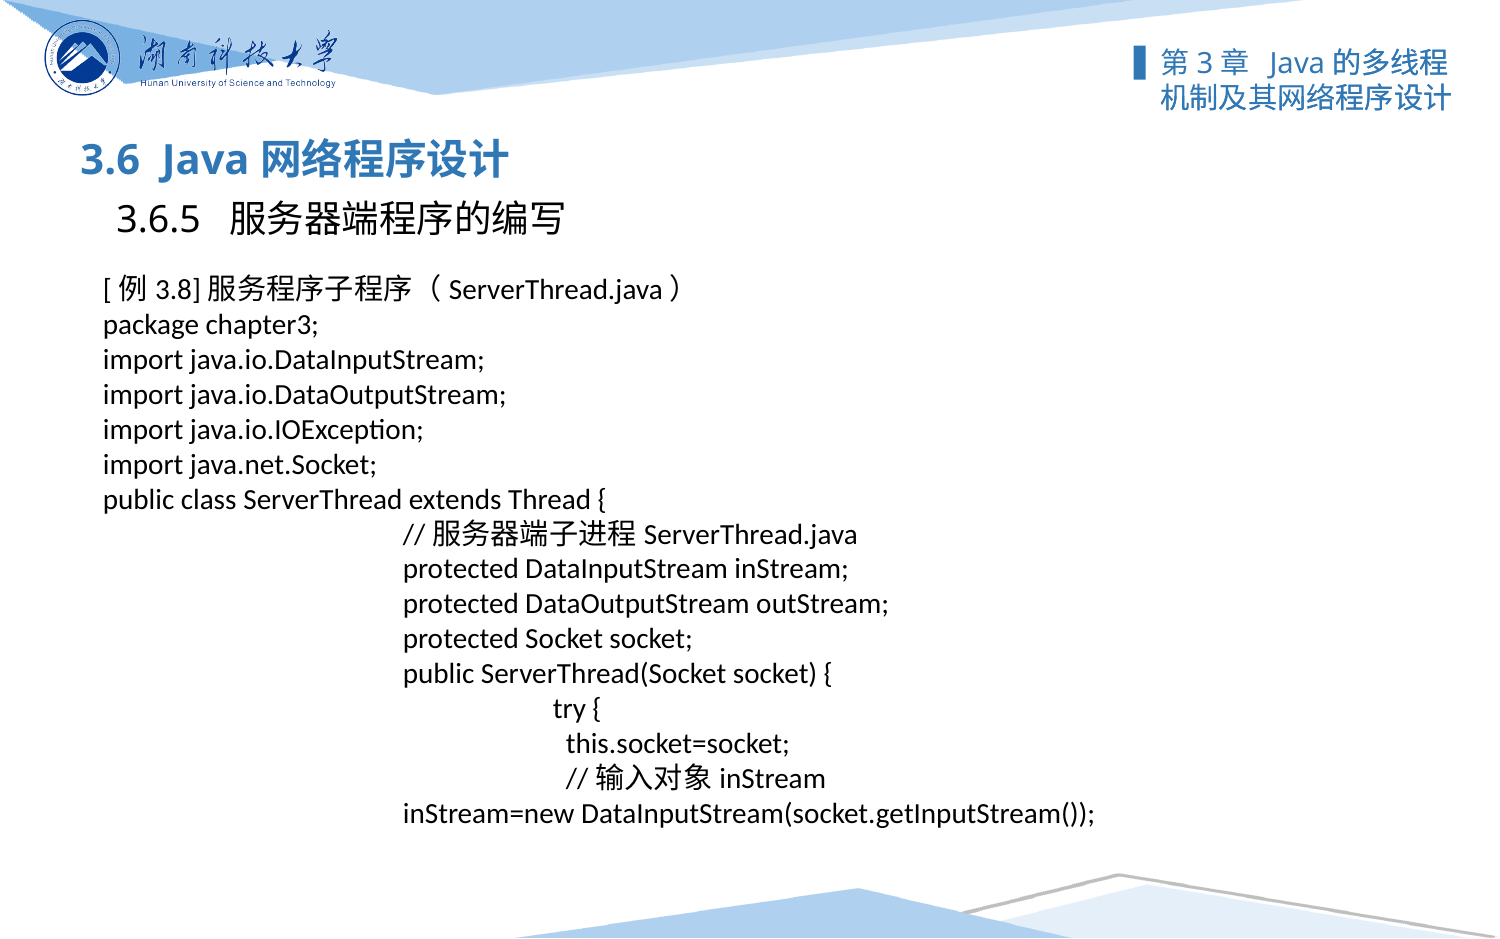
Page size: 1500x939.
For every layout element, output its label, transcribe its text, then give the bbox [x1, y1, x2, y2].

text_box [1133, 37, 1486, 123]
text_box [例3.8]服务程序子程序（ServerThread.java） package chapter3; import java.io.DataInputStream; import java.io.DataOutputStream; import java.io.IOException; import java.net.Socket; public class ServerThread extends Thread { //服务器端子进程ServerThread.java protected DataInputStream inStream; protected DataOutputStream outStream; protected Socket socket; public ServerThread(Socket socket) { try { this.socket=socket; //输入对象inStream inStream=new DataInputStream(socket.getInputStream()); [88, 262, 1463, 879]
picture [0, 0, 1330, 99]
picture [507, 871, 1500, 939]
text_box 3.6.5 服务器端程序的编写 [101, 187, 945, 248]
text_box 3.6 Java网络程序设计 [65, 125, 711, 191]
